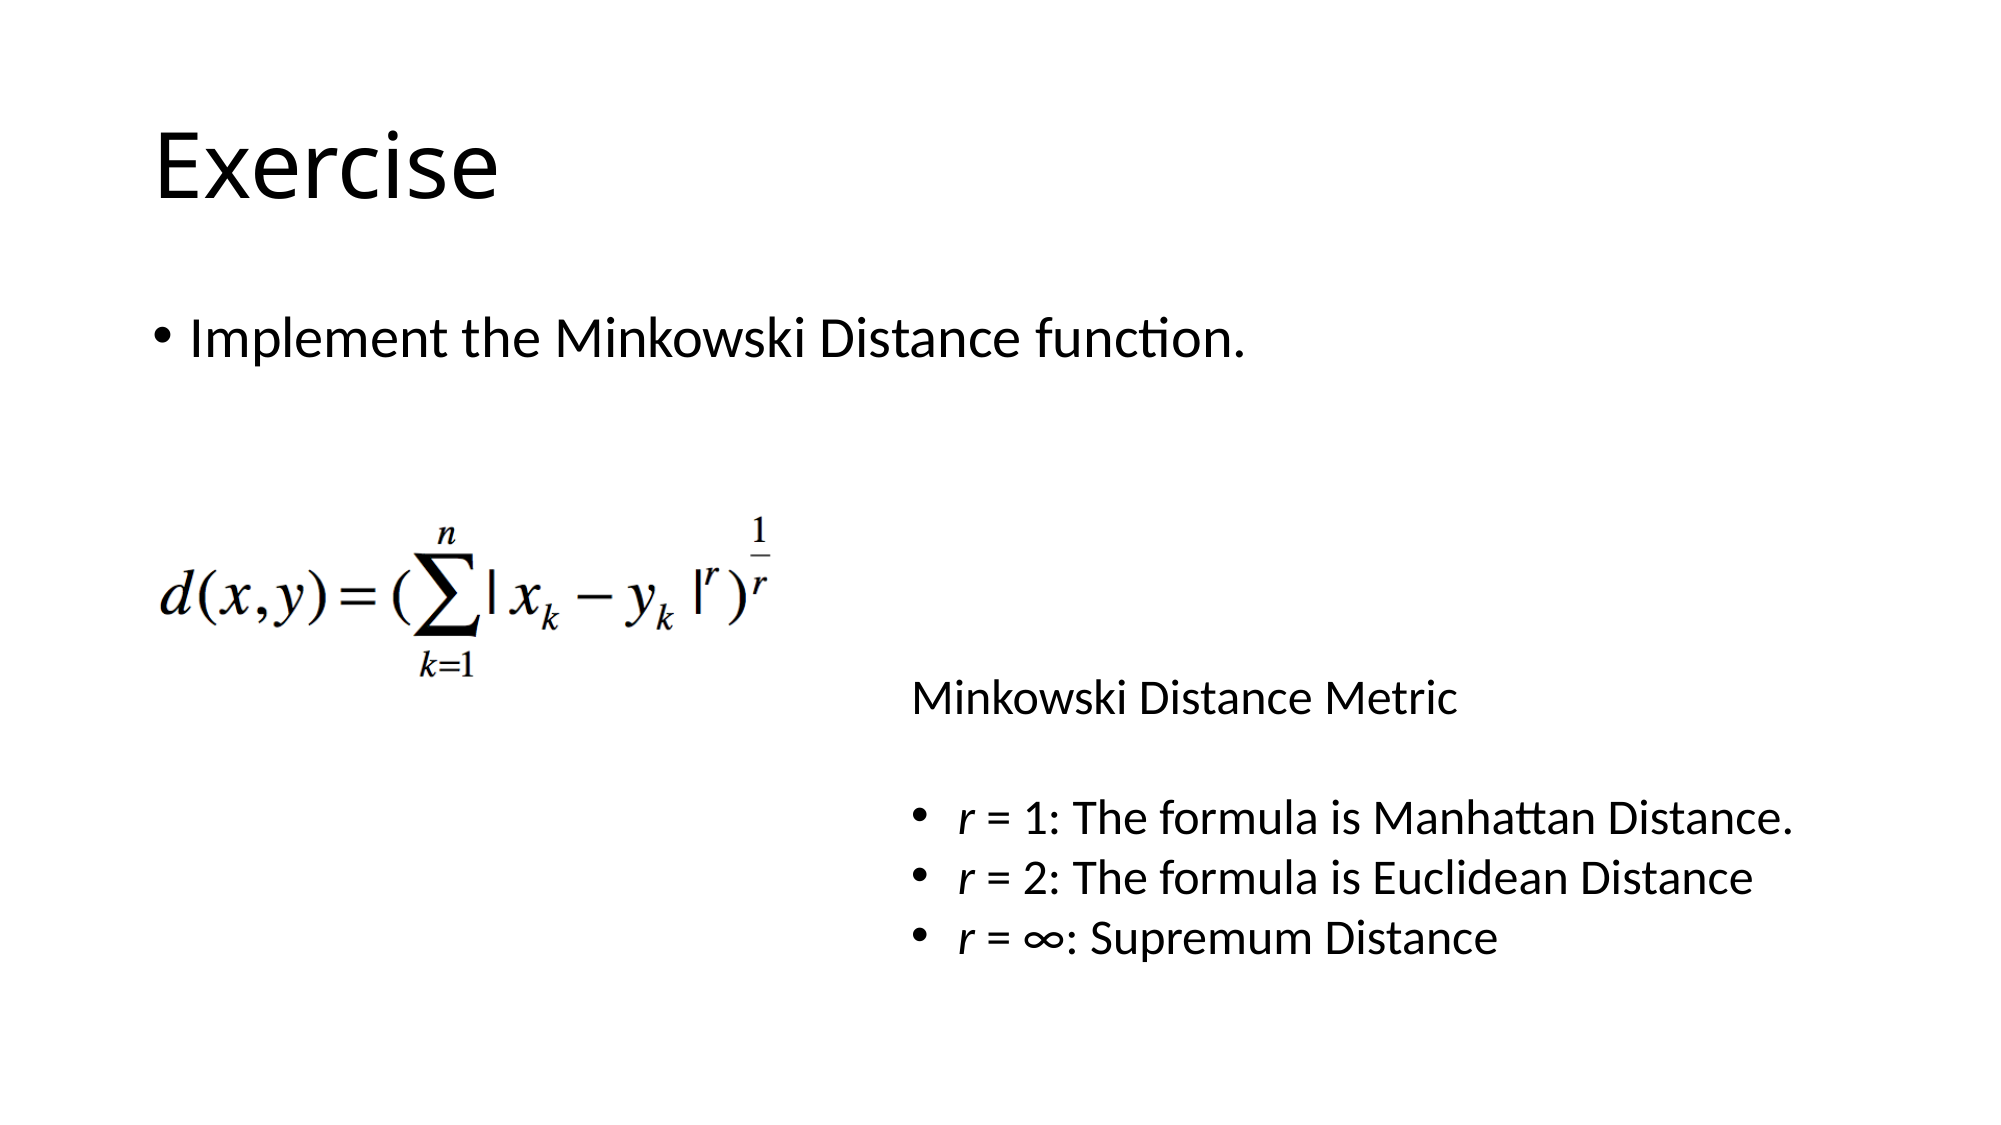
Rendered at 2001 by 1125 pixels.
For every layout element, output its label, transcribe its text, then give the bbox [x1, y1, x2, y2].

list Implement the Minkowski Distance function. [137, 299, 1863, 1014]
title Exercise [137, 59, 1863, 278]
text_box Minkowski Distance Metric r = 1: The formula is Manhattan Distance. r = 2: The formula is Euclidean Distance r = ∞: Supremum Distance [896, 656, 1810, 1032]
picture [89, 469, 844, 736]
